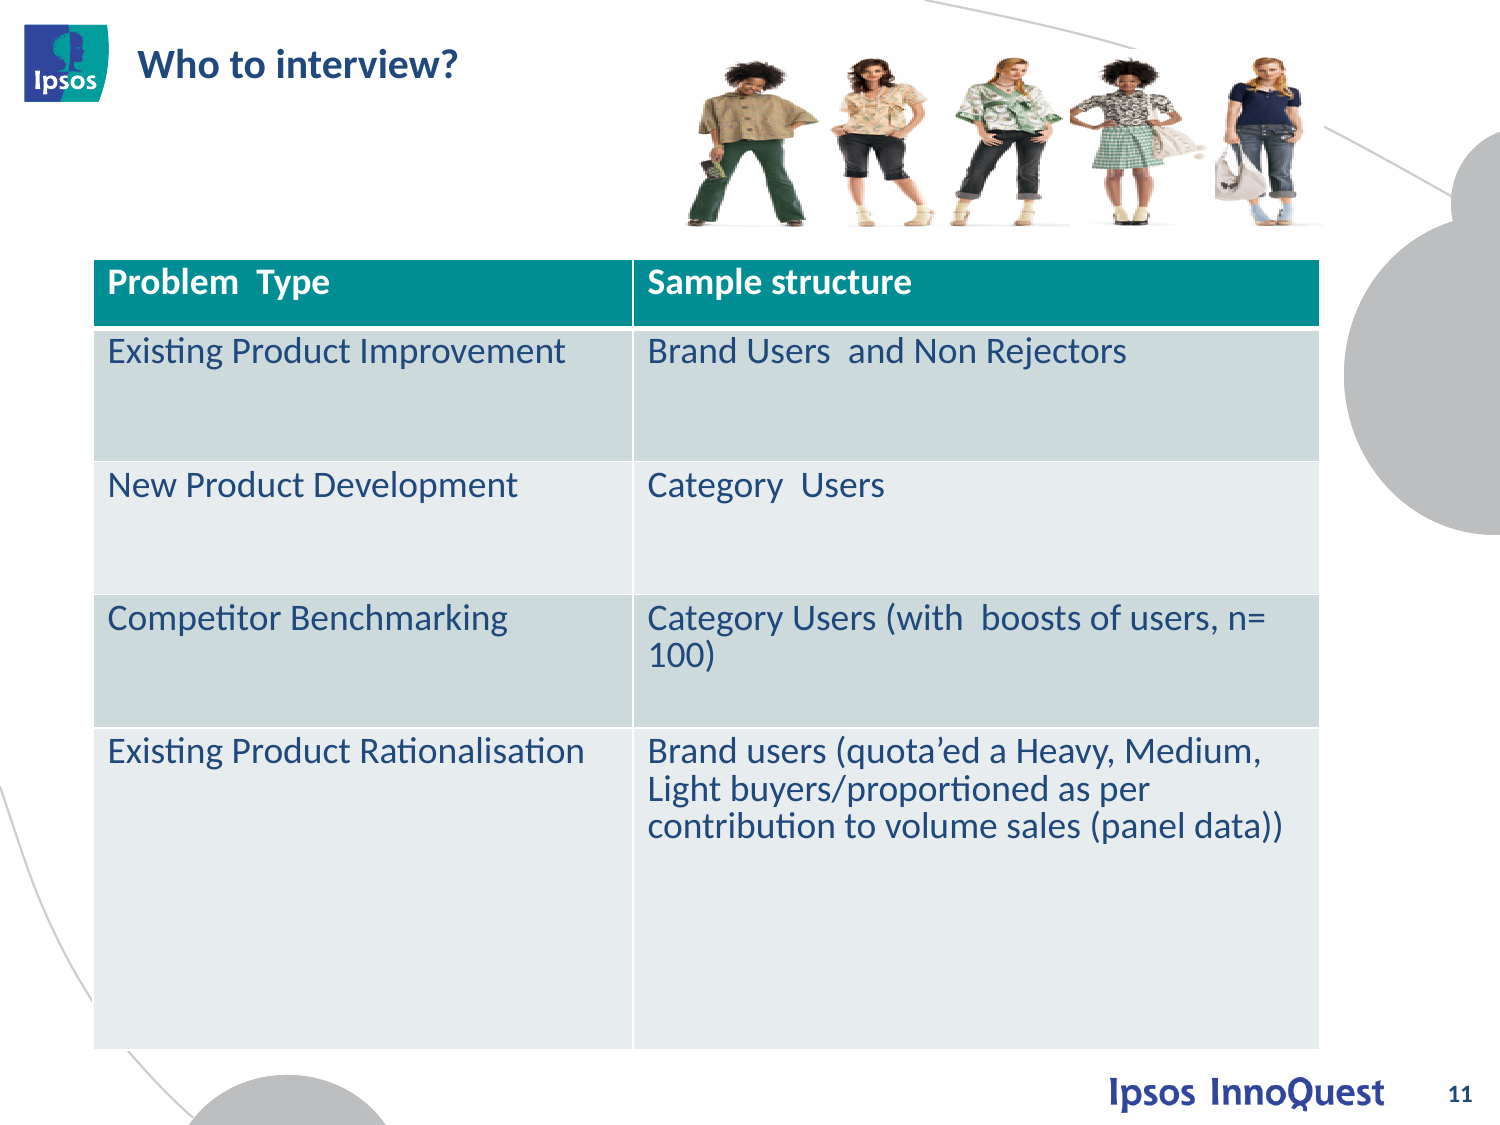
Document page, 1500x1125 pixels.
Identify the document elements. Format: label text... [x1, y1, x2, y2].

table_header Problem Type [94, 260, 632, 326]
table_cell Existing Product Improvement [94, 331, 632, 461]
table_cell Category Users (with boosts of users, n= 100) [634, 595, 1319, 727]
table_cell Category Users [634, 462, 1319, 594]
table_cell Competitor Benchmarking [94, 595, 632, 727]
table_cell Brand users (quota’ed a Heavy, Medium, Light buyers/proportioned as per contribution to volume sales (panel data)) [634, 729, 1319, 1049]
table_header Sample structure [634, 260, 1319, 326]
table_cell Brand Users and Non Rejectors [634, 331, 1319, 461]
slide_number 11 [1425, 1077, 1474, 1108]
table_cell New Product Development [94, 462, 632, 594]
title Who to interview? [137, 42, 1477, 88]
picture [685, 48, 1325, 227]
table_cell Existing Product Rationalisation [94, 729, 632, 1049]
picture [1110, 1077, 1384, 1113]
